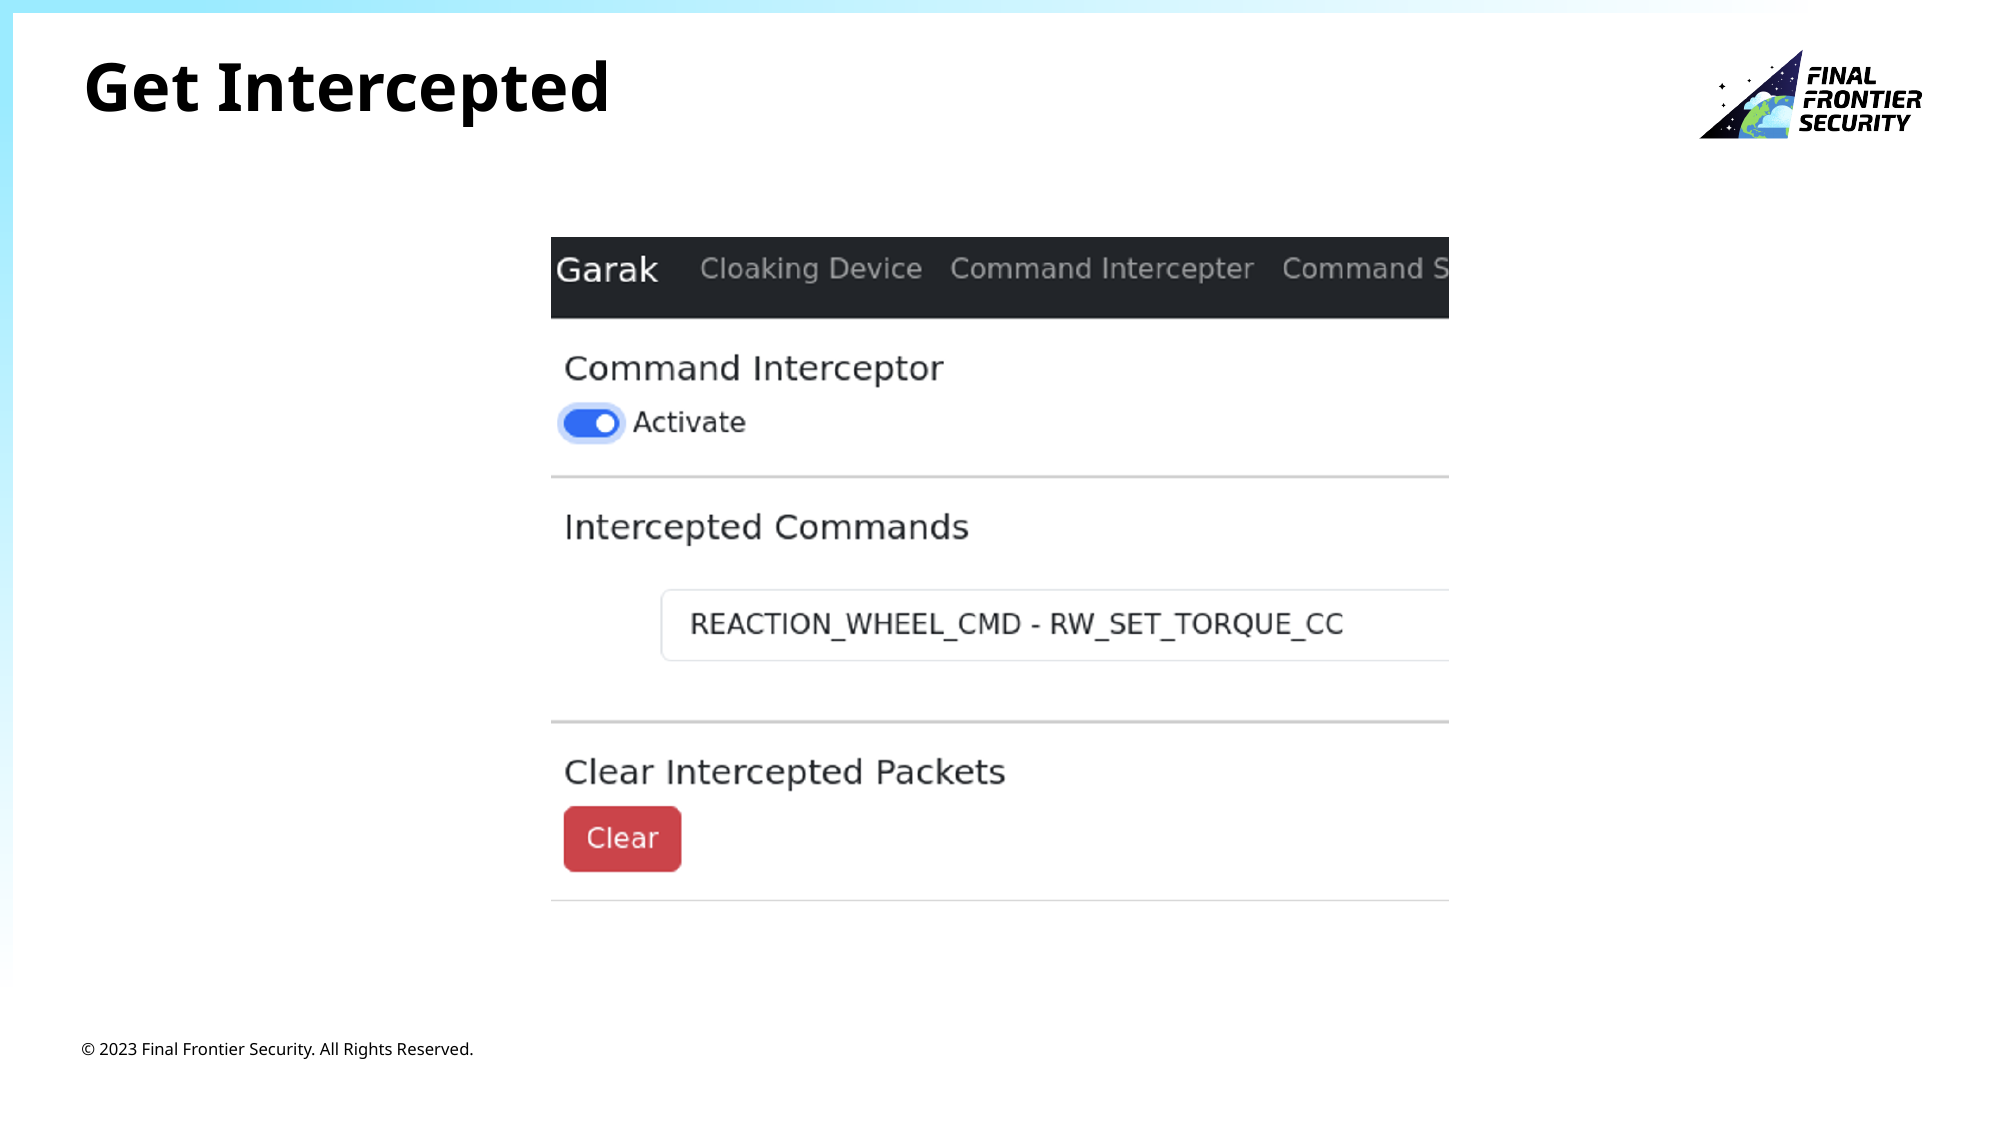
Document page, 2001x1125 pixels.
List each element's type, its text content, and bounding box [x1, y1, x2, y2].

title Get Intercepted [83, 54, 1602, 220]
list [551, 237, 1449, 995]
picture [1690, 40, 1931, 148]
